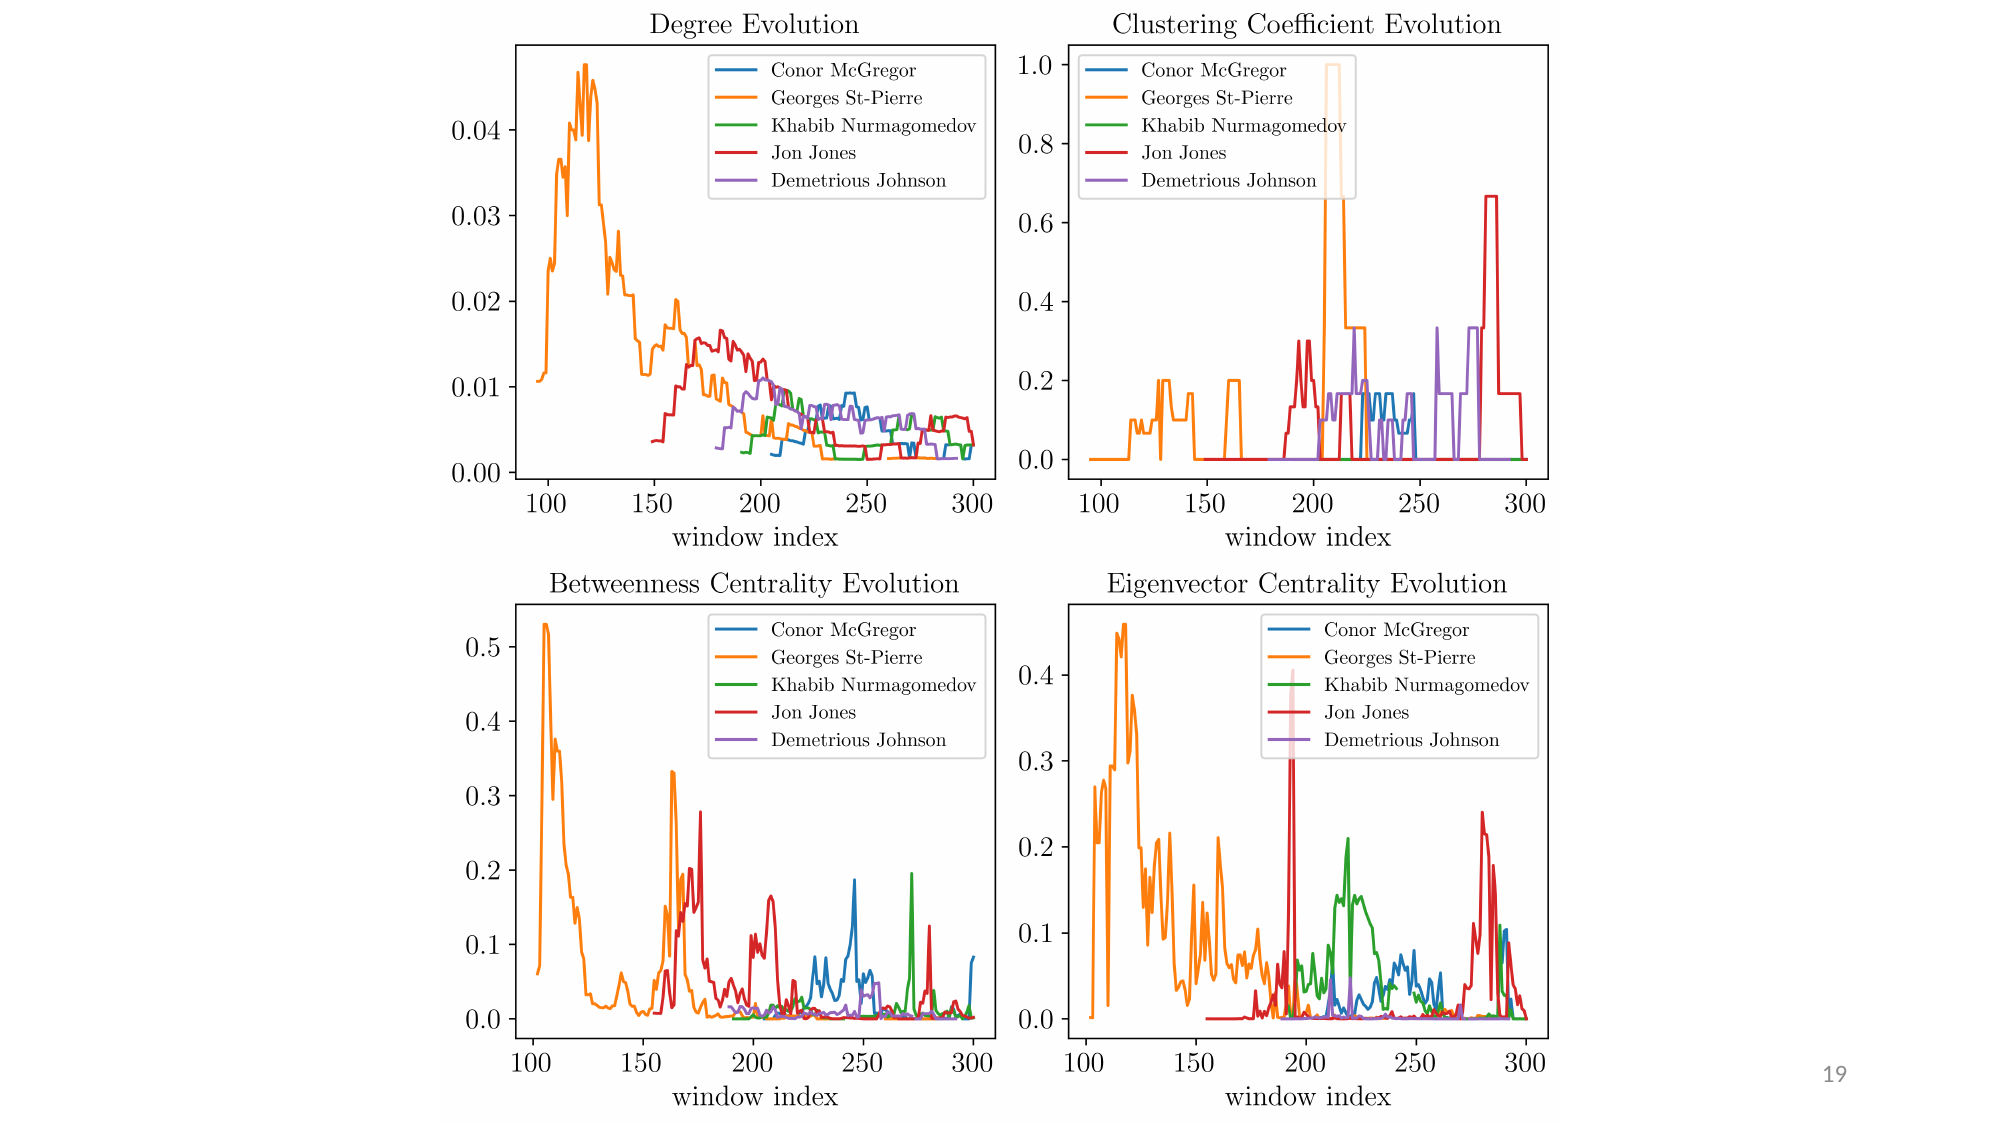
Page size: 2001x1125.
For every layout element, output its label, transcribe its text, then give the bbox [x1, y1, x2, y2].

picture [438, 0, 1562, 1125]
slide_number 19 [1562, 1042, 1863, 1103]
